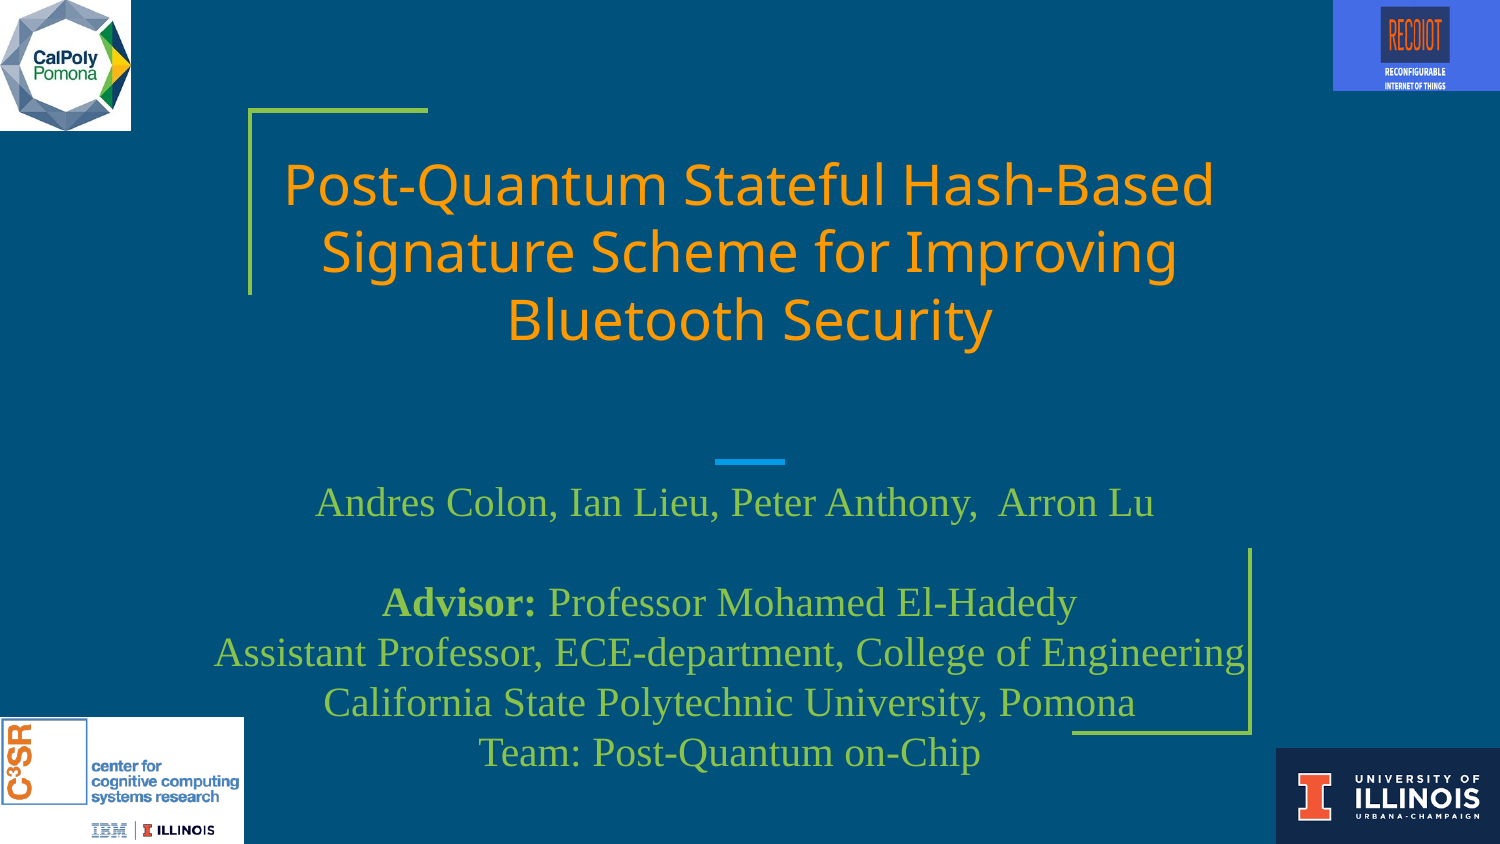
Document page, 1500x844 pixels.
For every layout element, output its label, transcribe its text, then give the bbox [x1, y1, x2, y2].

picture [0, 0, 130, 130]
picture [1334, 0, 1500, 90]
title Post-Quantum Stateful Hash-Based Signature Scheme for Improving Bluetooth Security [255, 113, 1245, 367]
subtitle Andres Colon, Ian Lieu, Peter Anthony, Arron Lu Advisor: Professor Mohamed El-Hadedy Assistant Professor, ECE-department, College of Engineering California State Polytechnic University, Pomona Team: Post-Quantum on-Chip [36, 459, 1435, 818]
picture [0, 718, 243, 844]
picture [1277, 749, 1500, 844]
